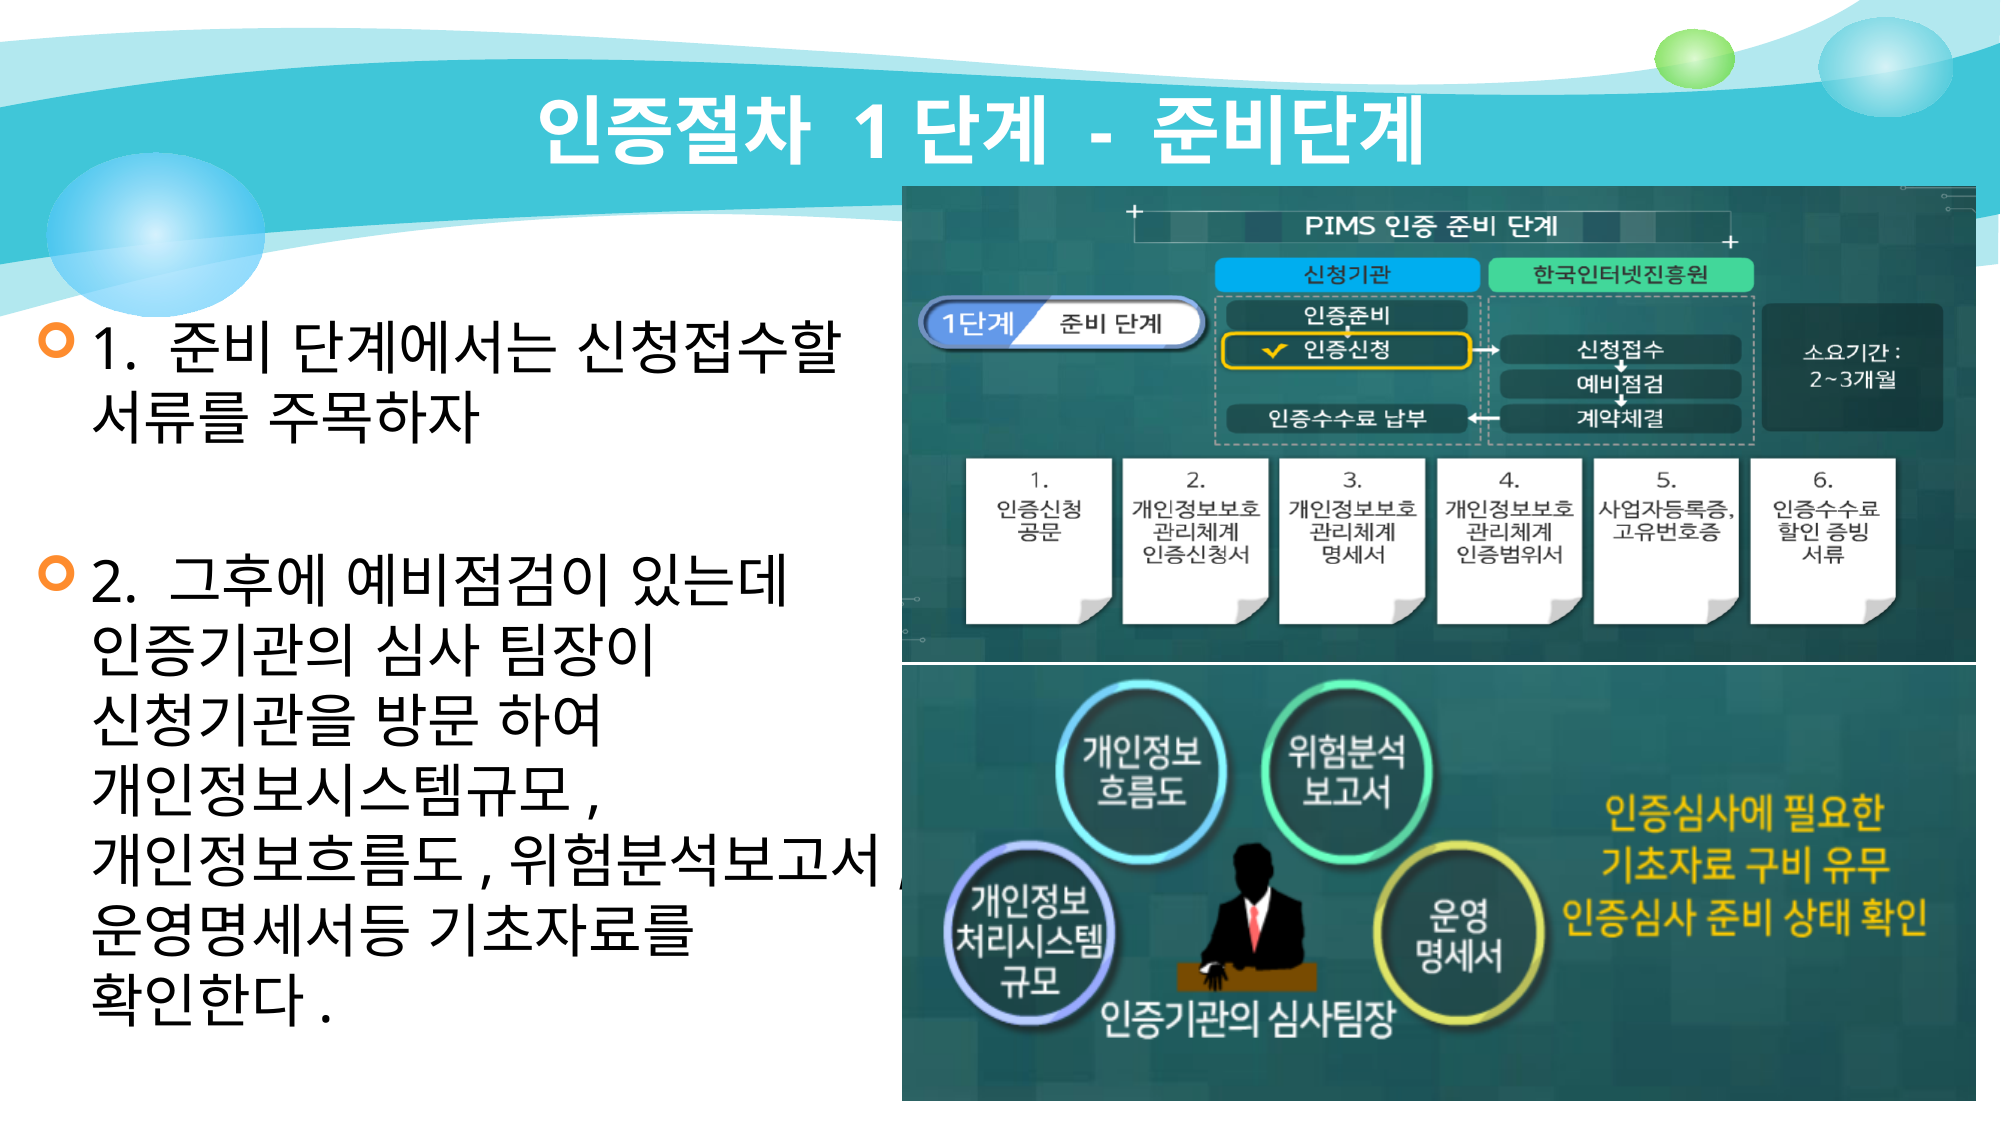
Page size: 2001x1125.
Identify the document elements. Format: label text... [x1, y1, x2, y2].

list 1. 준비 단계에서는 신청접수할 서류를 주목하자 2. 그후에 예비점검이 있는데 인증기관의 심사 팀장이 신청기관을 방문 하여 개인정보시스템규모,개인정보흐름도,위험분석보고서,운영명세서등 기초자료를 확인한다. [19, 222, 897, 1101]
picture [902, 664, 1976, 1102]
title 인증절차 1단계 - 준비단계 [82, 34, 1883, 222]
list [902, 185, 1976, 662]
